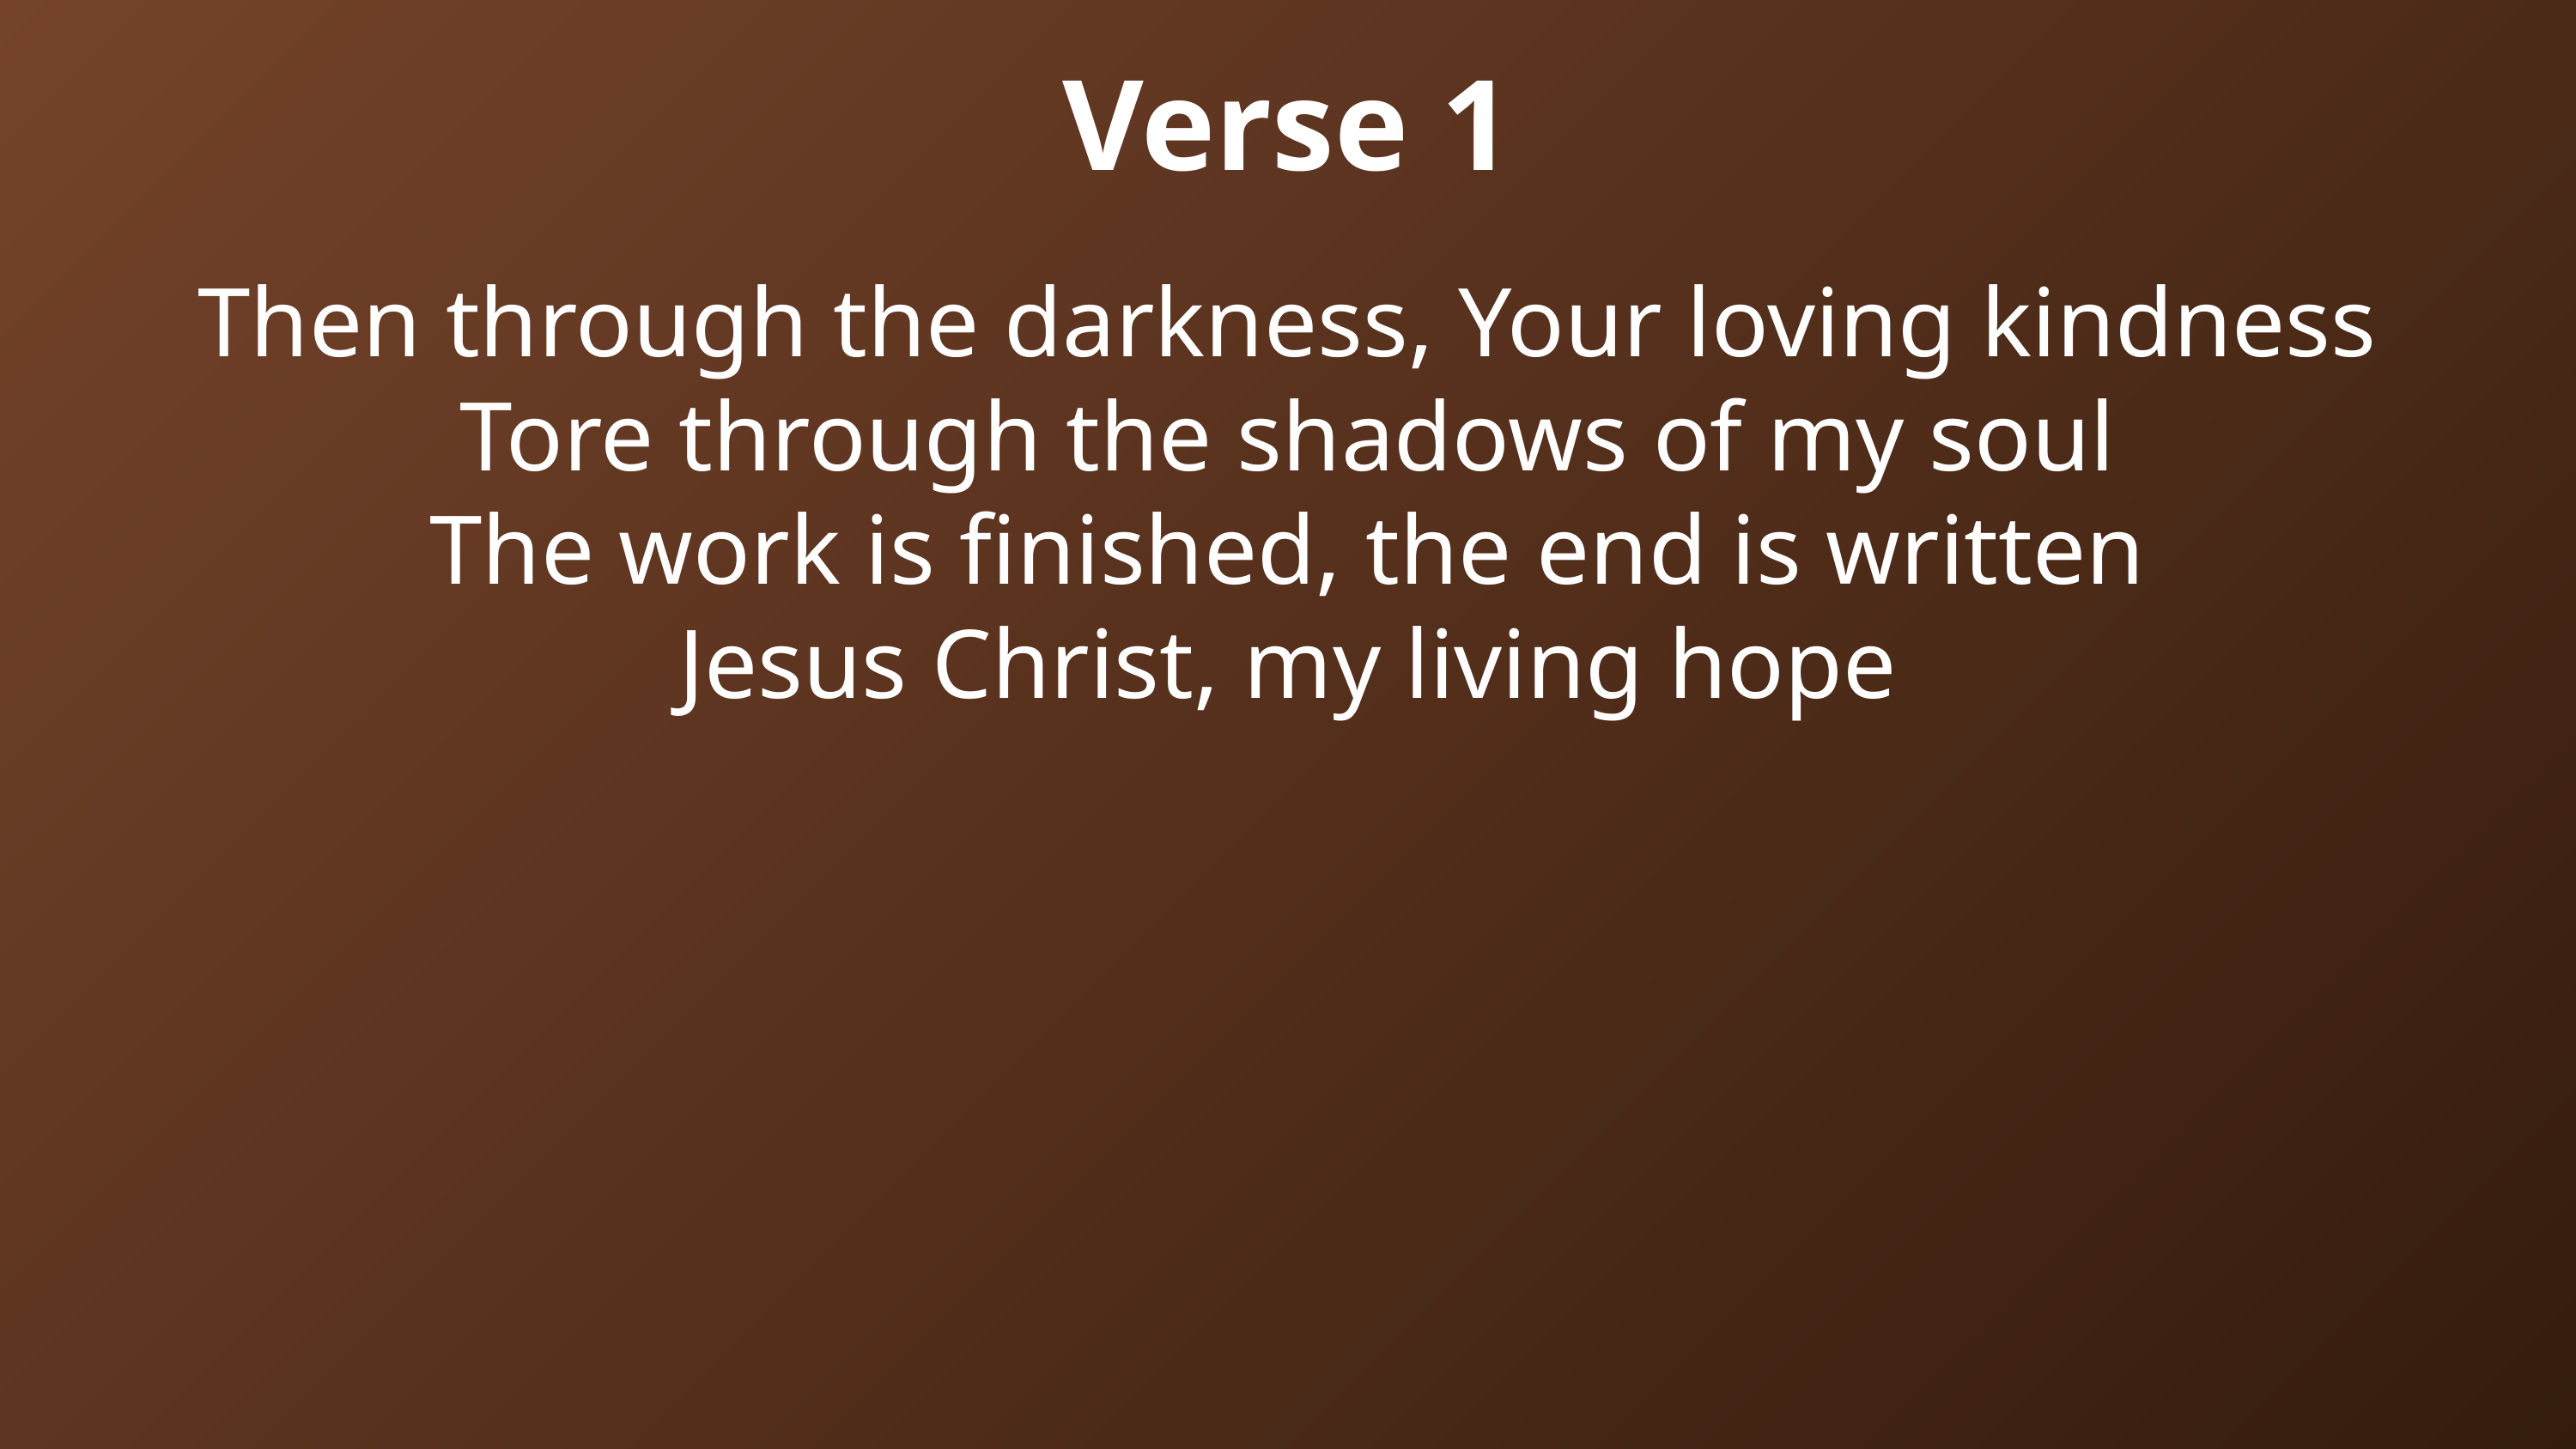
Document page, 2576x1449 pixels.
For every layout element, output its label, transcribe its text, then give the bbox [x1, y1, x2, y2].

text_box Then through the darkness, Your loving kindness Tore through the shadows of my soul The work is ﬁnished, the end is written Jesus Christ, my living hope [128, 256, 2447, 838]
text_box Verse 1 [128, 38, 2447, 202]
